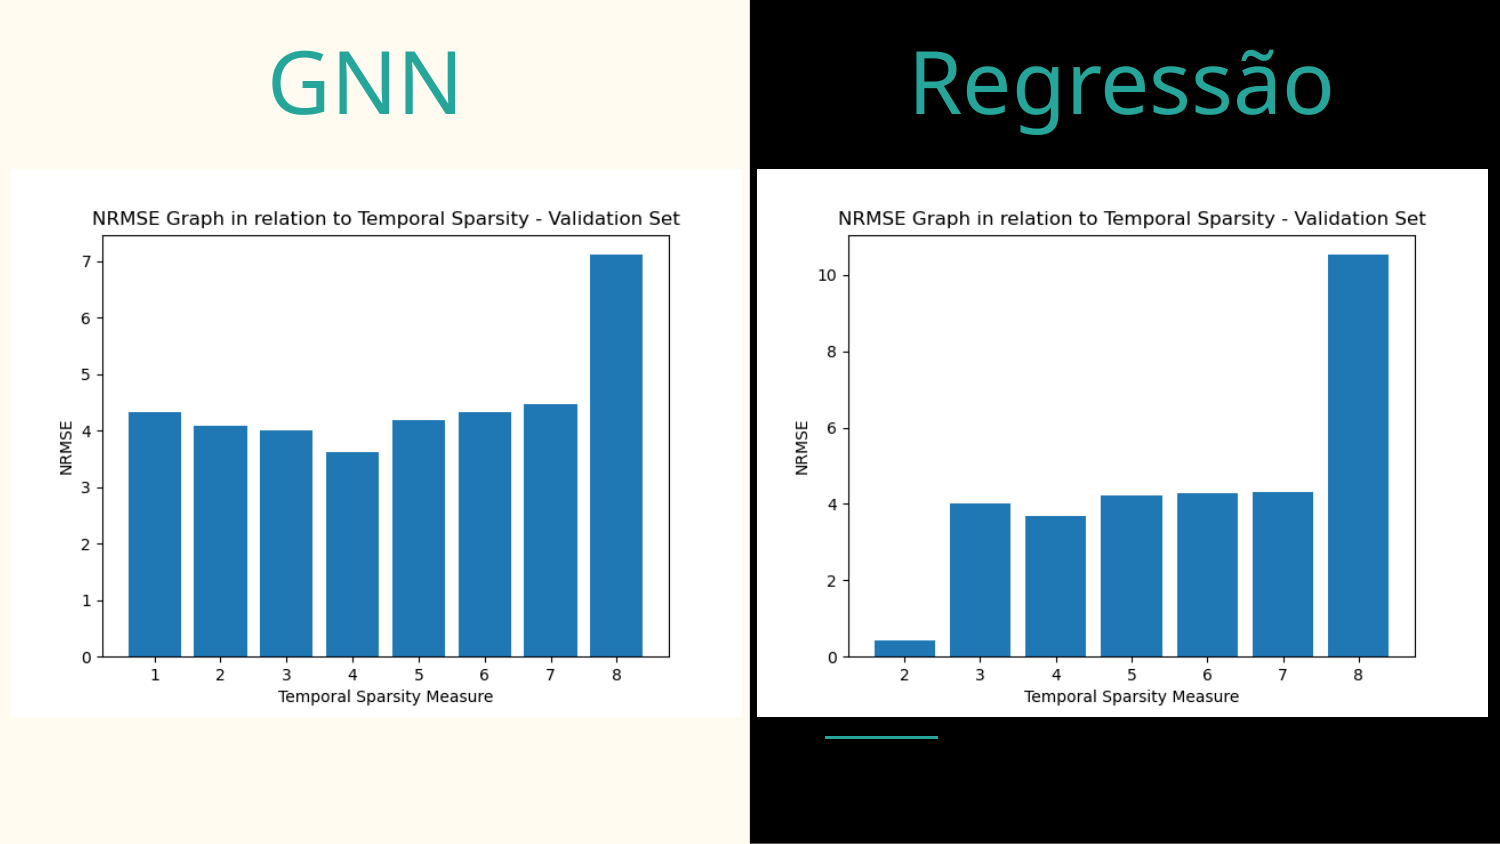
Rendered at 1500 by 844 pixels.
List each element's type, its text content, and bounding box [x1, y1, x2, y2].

picture [11, 168, 742, 717]
picture [757, 168, 1488, 717]
title Regressão [790, 25, 1454, 148]
title GNN [34, 25, 698, 148]
